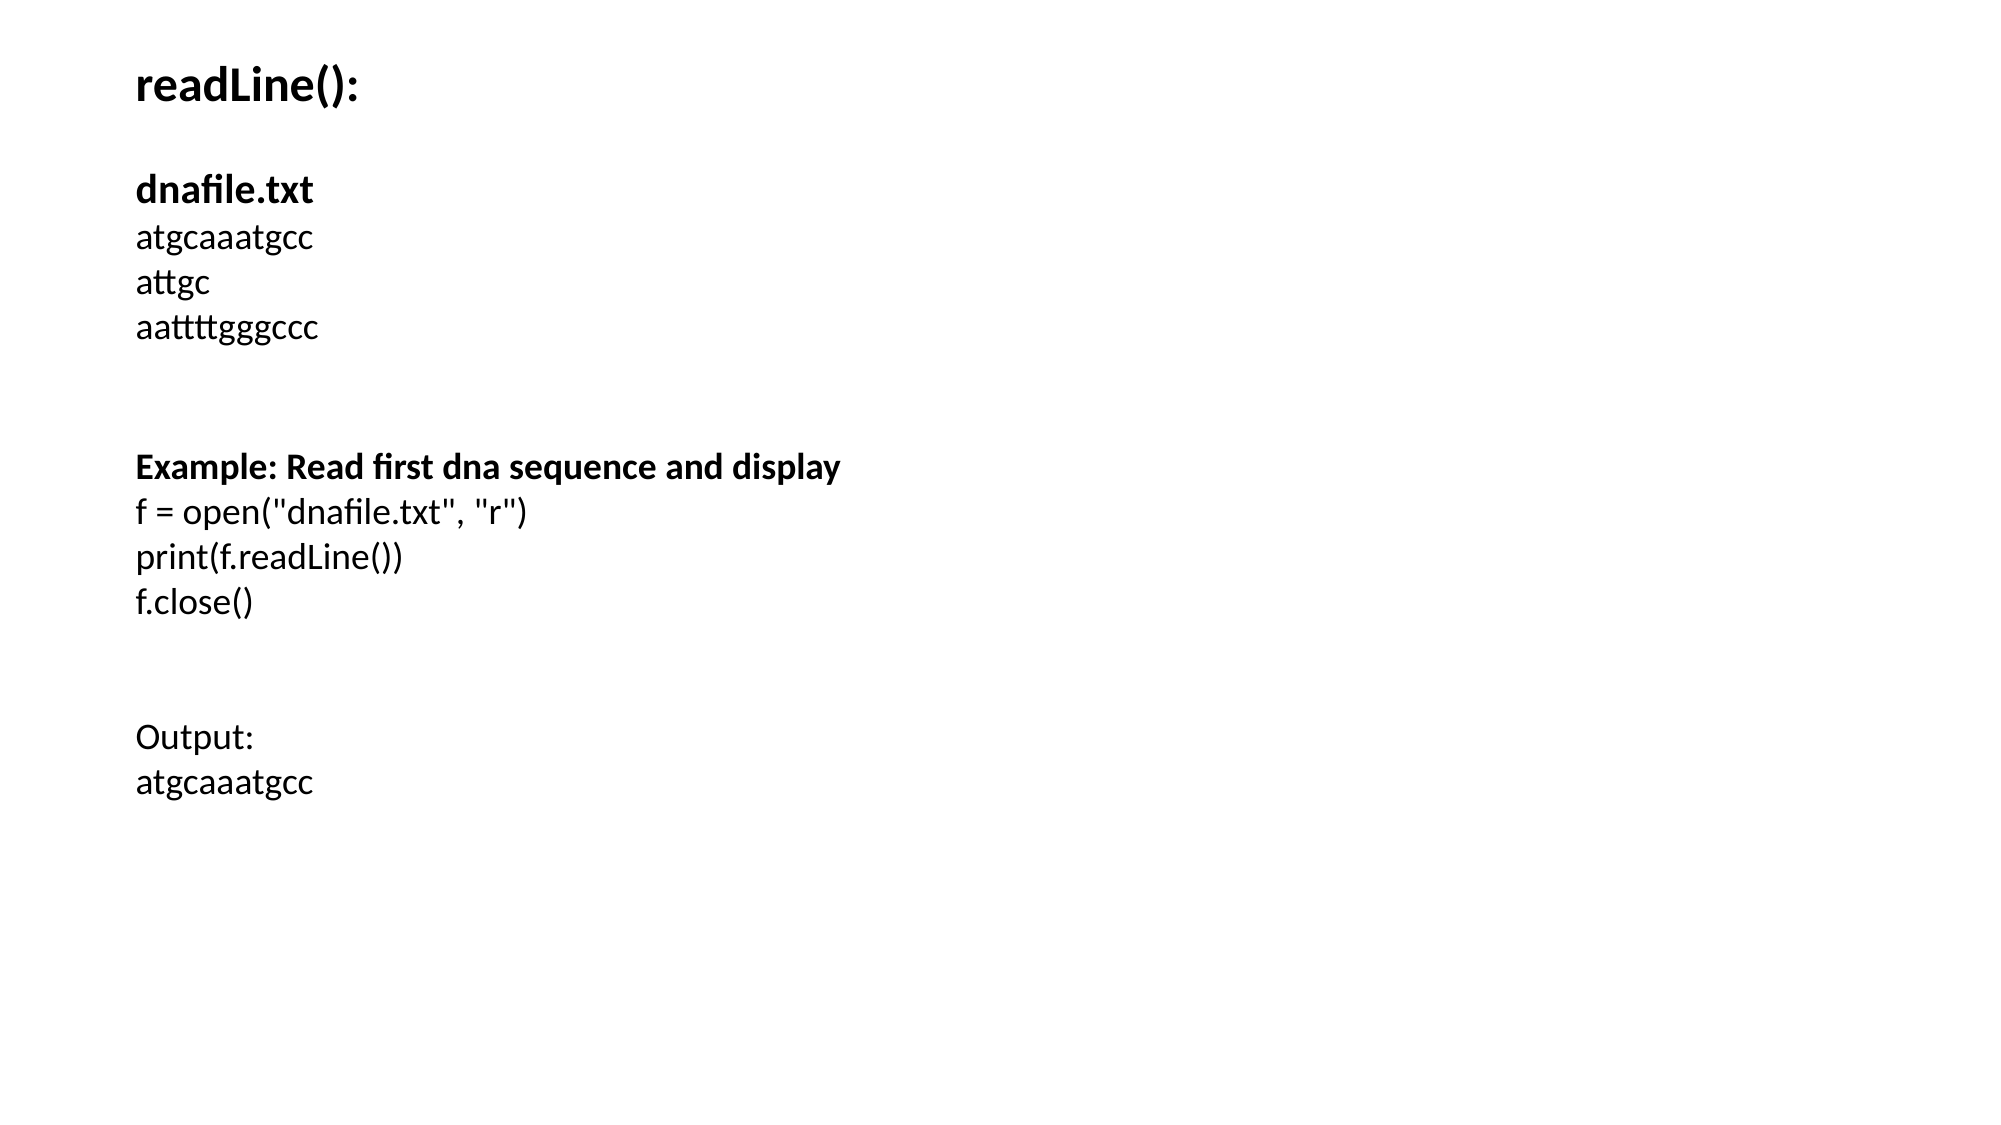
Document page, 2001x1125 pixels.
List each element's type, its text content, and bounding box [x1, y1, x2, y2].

text_box readLine(): dnafile.txt atgcaaatgcc attgc aattttgggccc Example: Read first dna sequence and display f = open("dnafile.txt", "r") print(f.readLine()) f.close() Output: atgcaaatgcc [120, 44, 1121, 832]
